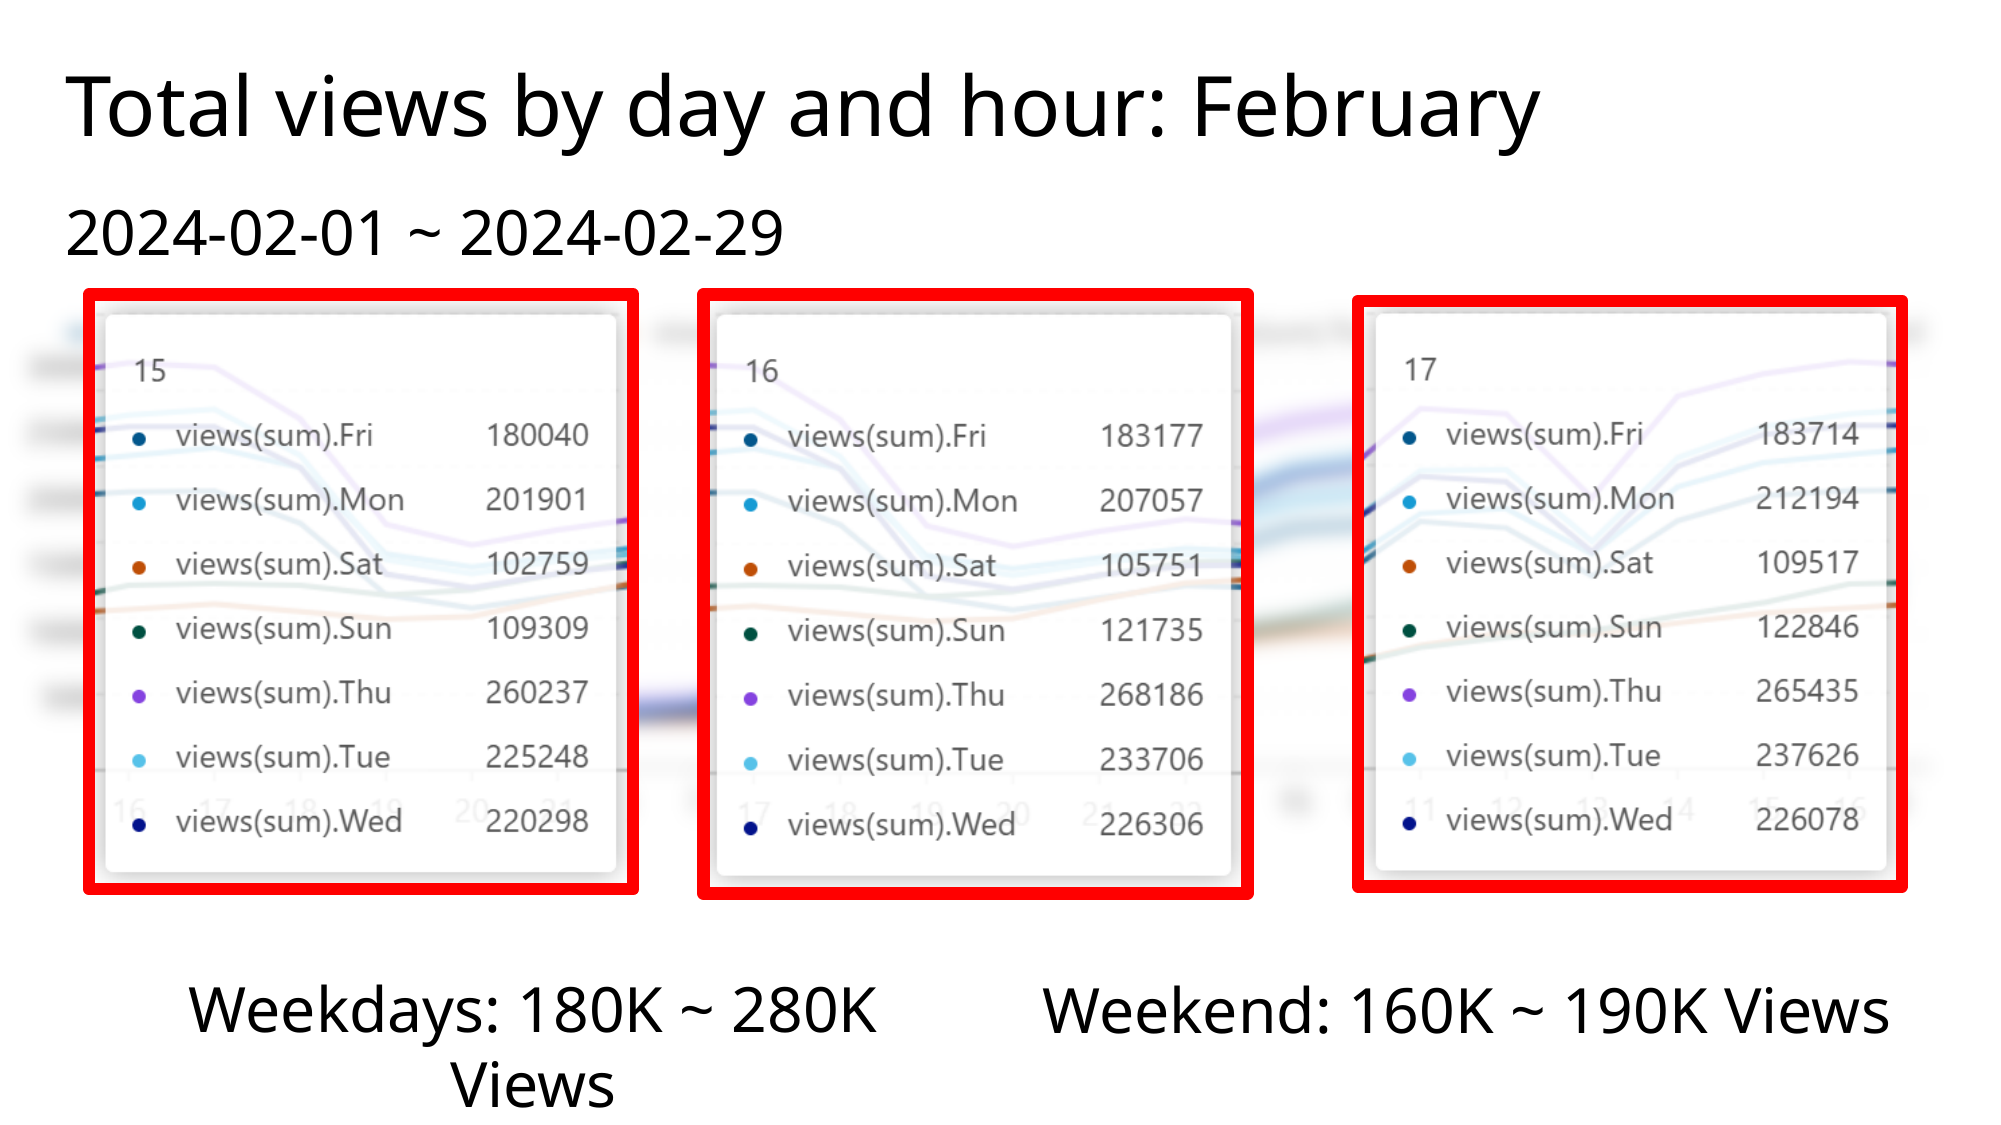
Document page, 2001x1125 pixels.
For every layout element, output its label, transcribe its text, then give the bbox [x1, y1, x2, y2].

text_box Weekdays: 180K ~ 280K Views [86, 962, 982, 1125]
text_box 2024-02-01 ~ 2024-02-29 [50, 185, 881, 276]
text_box Total views by day and hour: February [50, 45, 1616, 161]
picture [0, 276, 2000, 888]
text_box Weekend: 160K ~ 190K Views [999, 963, 1934, 1054]
